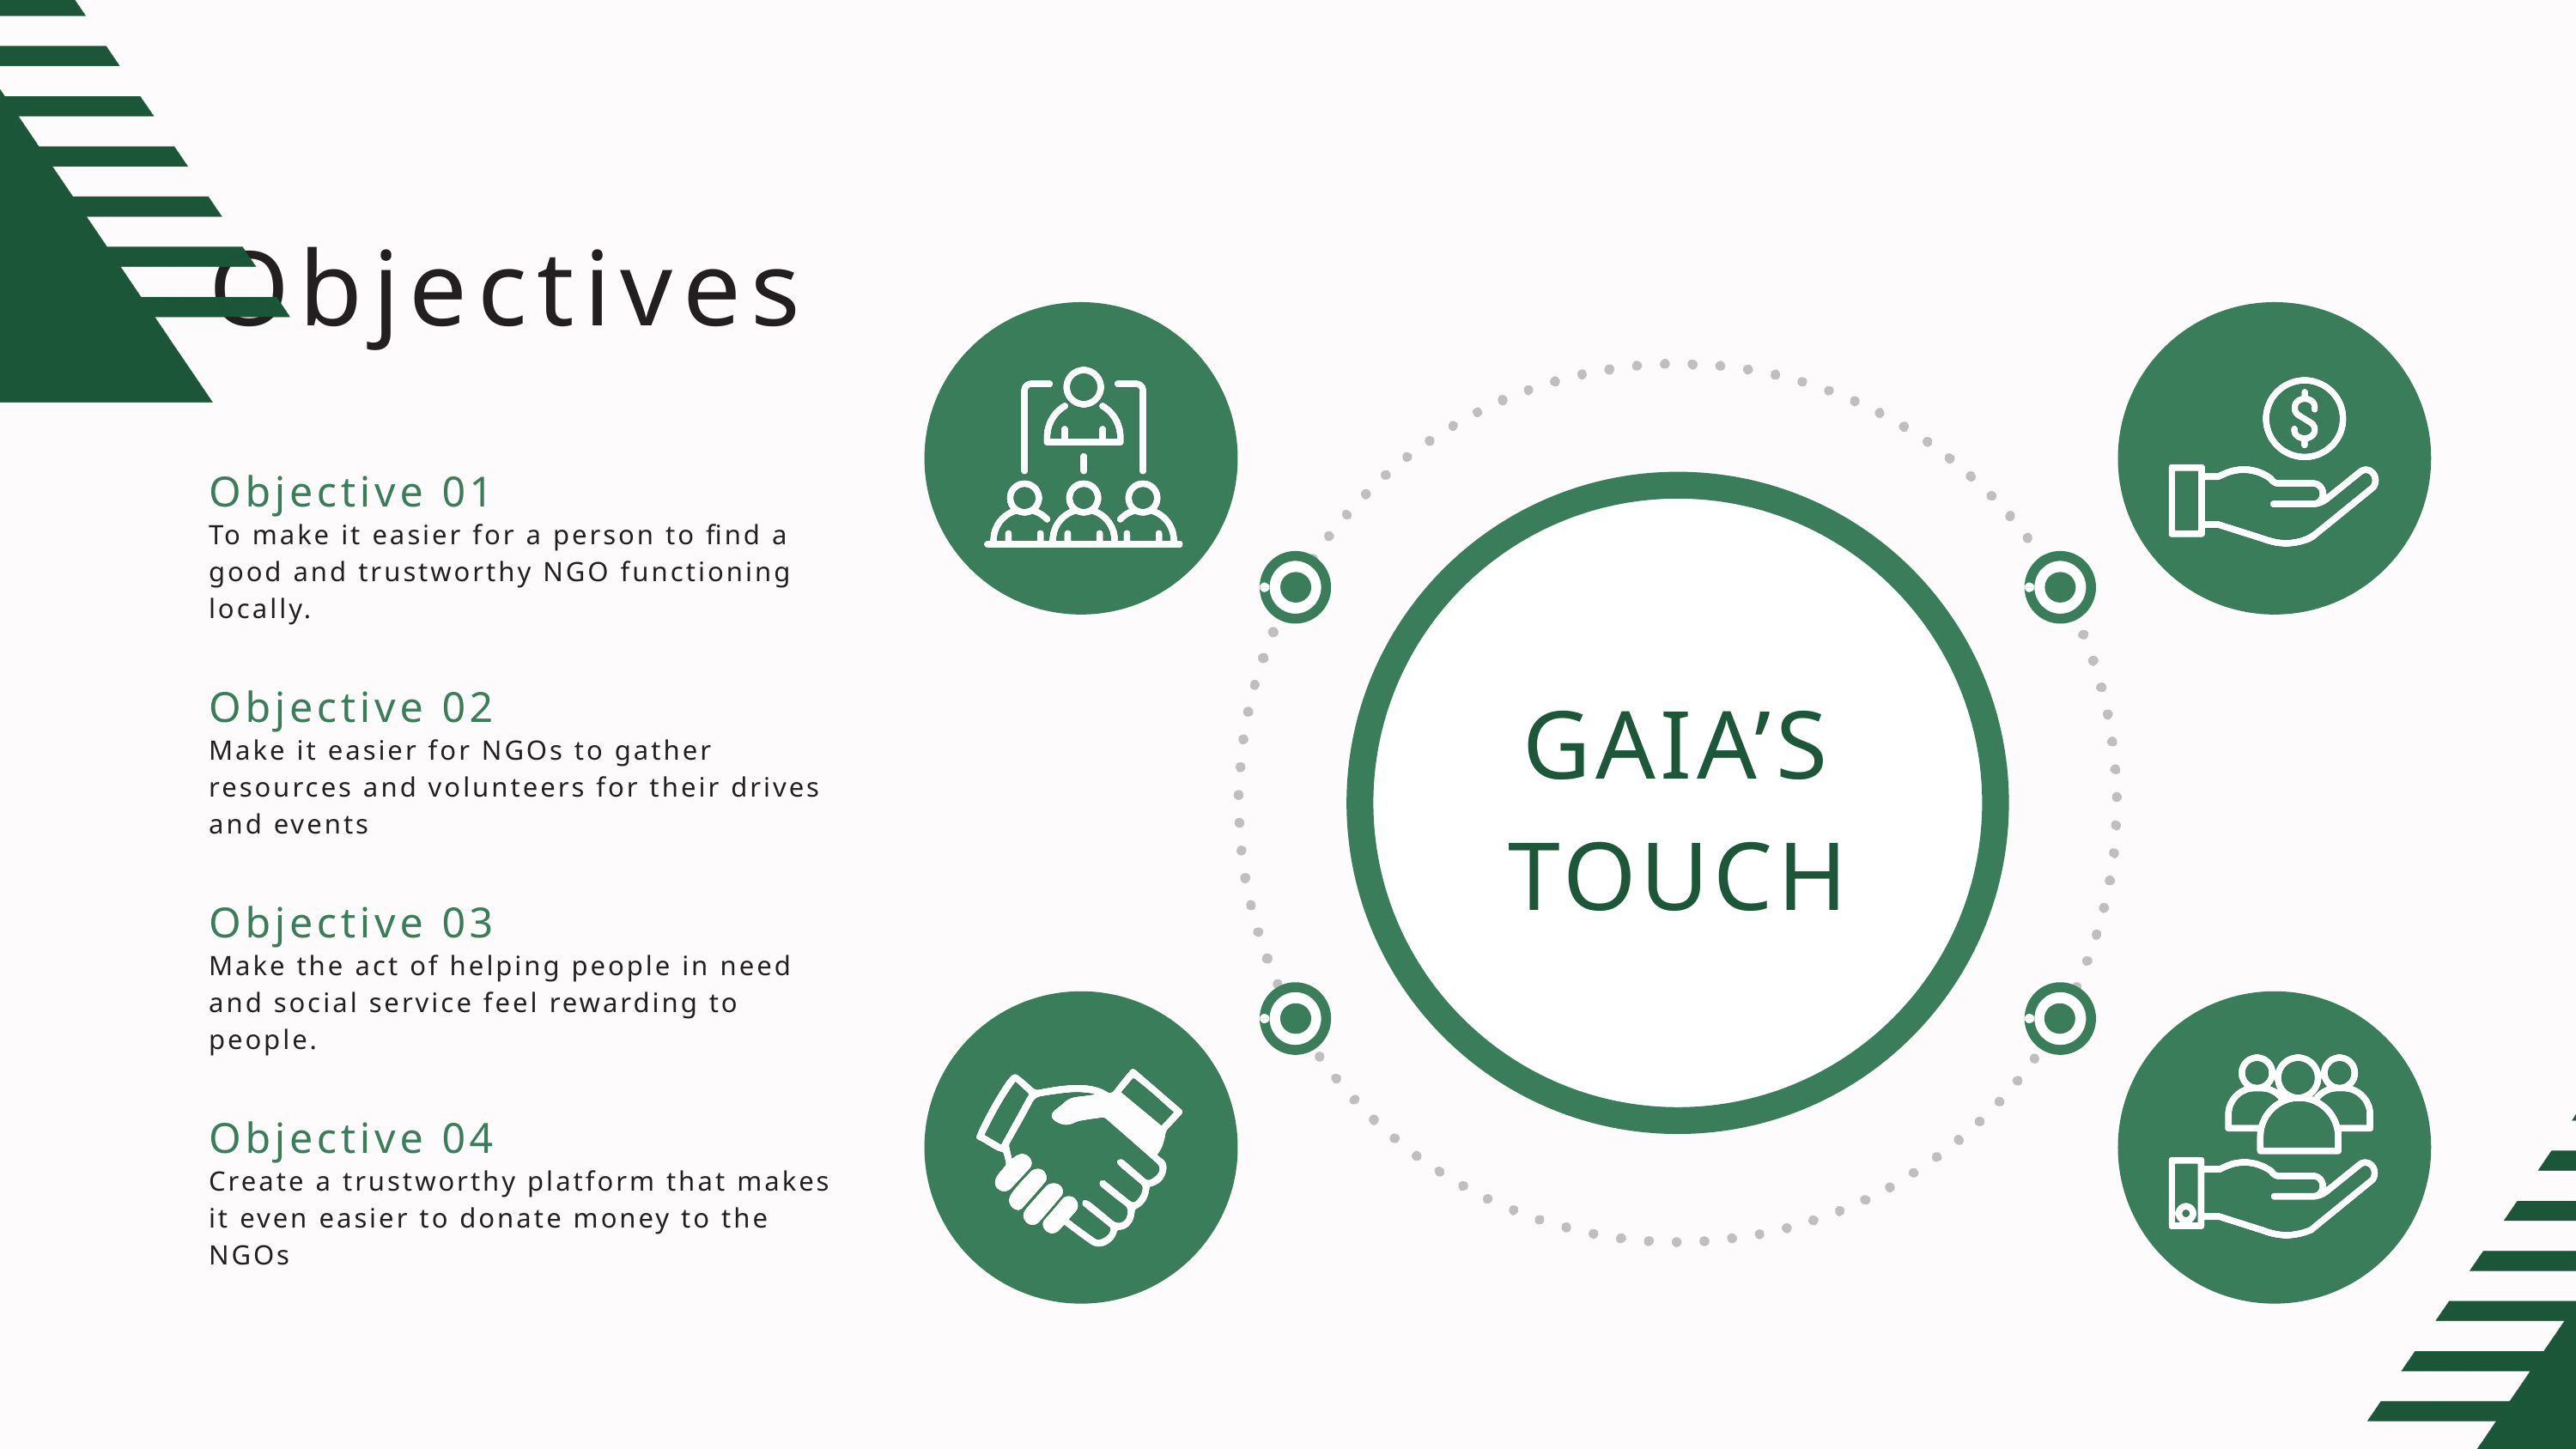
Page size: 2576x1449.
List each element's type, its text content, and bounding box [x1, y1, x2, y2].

text_box Objective 02 [209, 673, 697, 731]
text_box Objective 03 [209, 888, 697, 947]
text_box Create a trustworthy platform that makes it even easier to donate money to the NGOs [209, 1160, 841, 1270]
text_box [1259, 981, 1332, 1056]
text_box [2024, 981, 2097, 1056]
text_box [1233, 358, 2123, 1248]
text_box Objective 04 [209, 1104, 697, 1162]
text_box [0, 0, 290, 403]
text_box Objective 01 [209, 458, 697, 516]
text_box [2024, 550, 2097, 624]
text_box Objectives [290, 203, 934, 347]
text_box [1359, 484, 1996, 1121]
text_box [2044, 572, 2076, 603]
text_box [1279, 1003, 1312, 1034]
text_box To make it easier for a person to find a good and trustworthy NGO functioning locally. [209, 512, 841, 624]
text_box [2299, 1092, 2576, 1449]
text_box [1279, 572, 1312, 603]
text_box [1259, 550, 1332, 624]
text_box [2044, 1003, 2076, 1034]
text_box Make it easier for NGOs to gather resources and volunteers for their drives and events [209, 729, 841, 840]
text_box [2117, 991, 2432, 1304]
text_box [924, 991, 1238, 1304]
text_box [924, 301, 1238, 615]
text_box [2117, 301, 2432, 615]
text_box Make the act of helping people in need and social service feel rewarding to people. [209, 944, 841, 1055]
